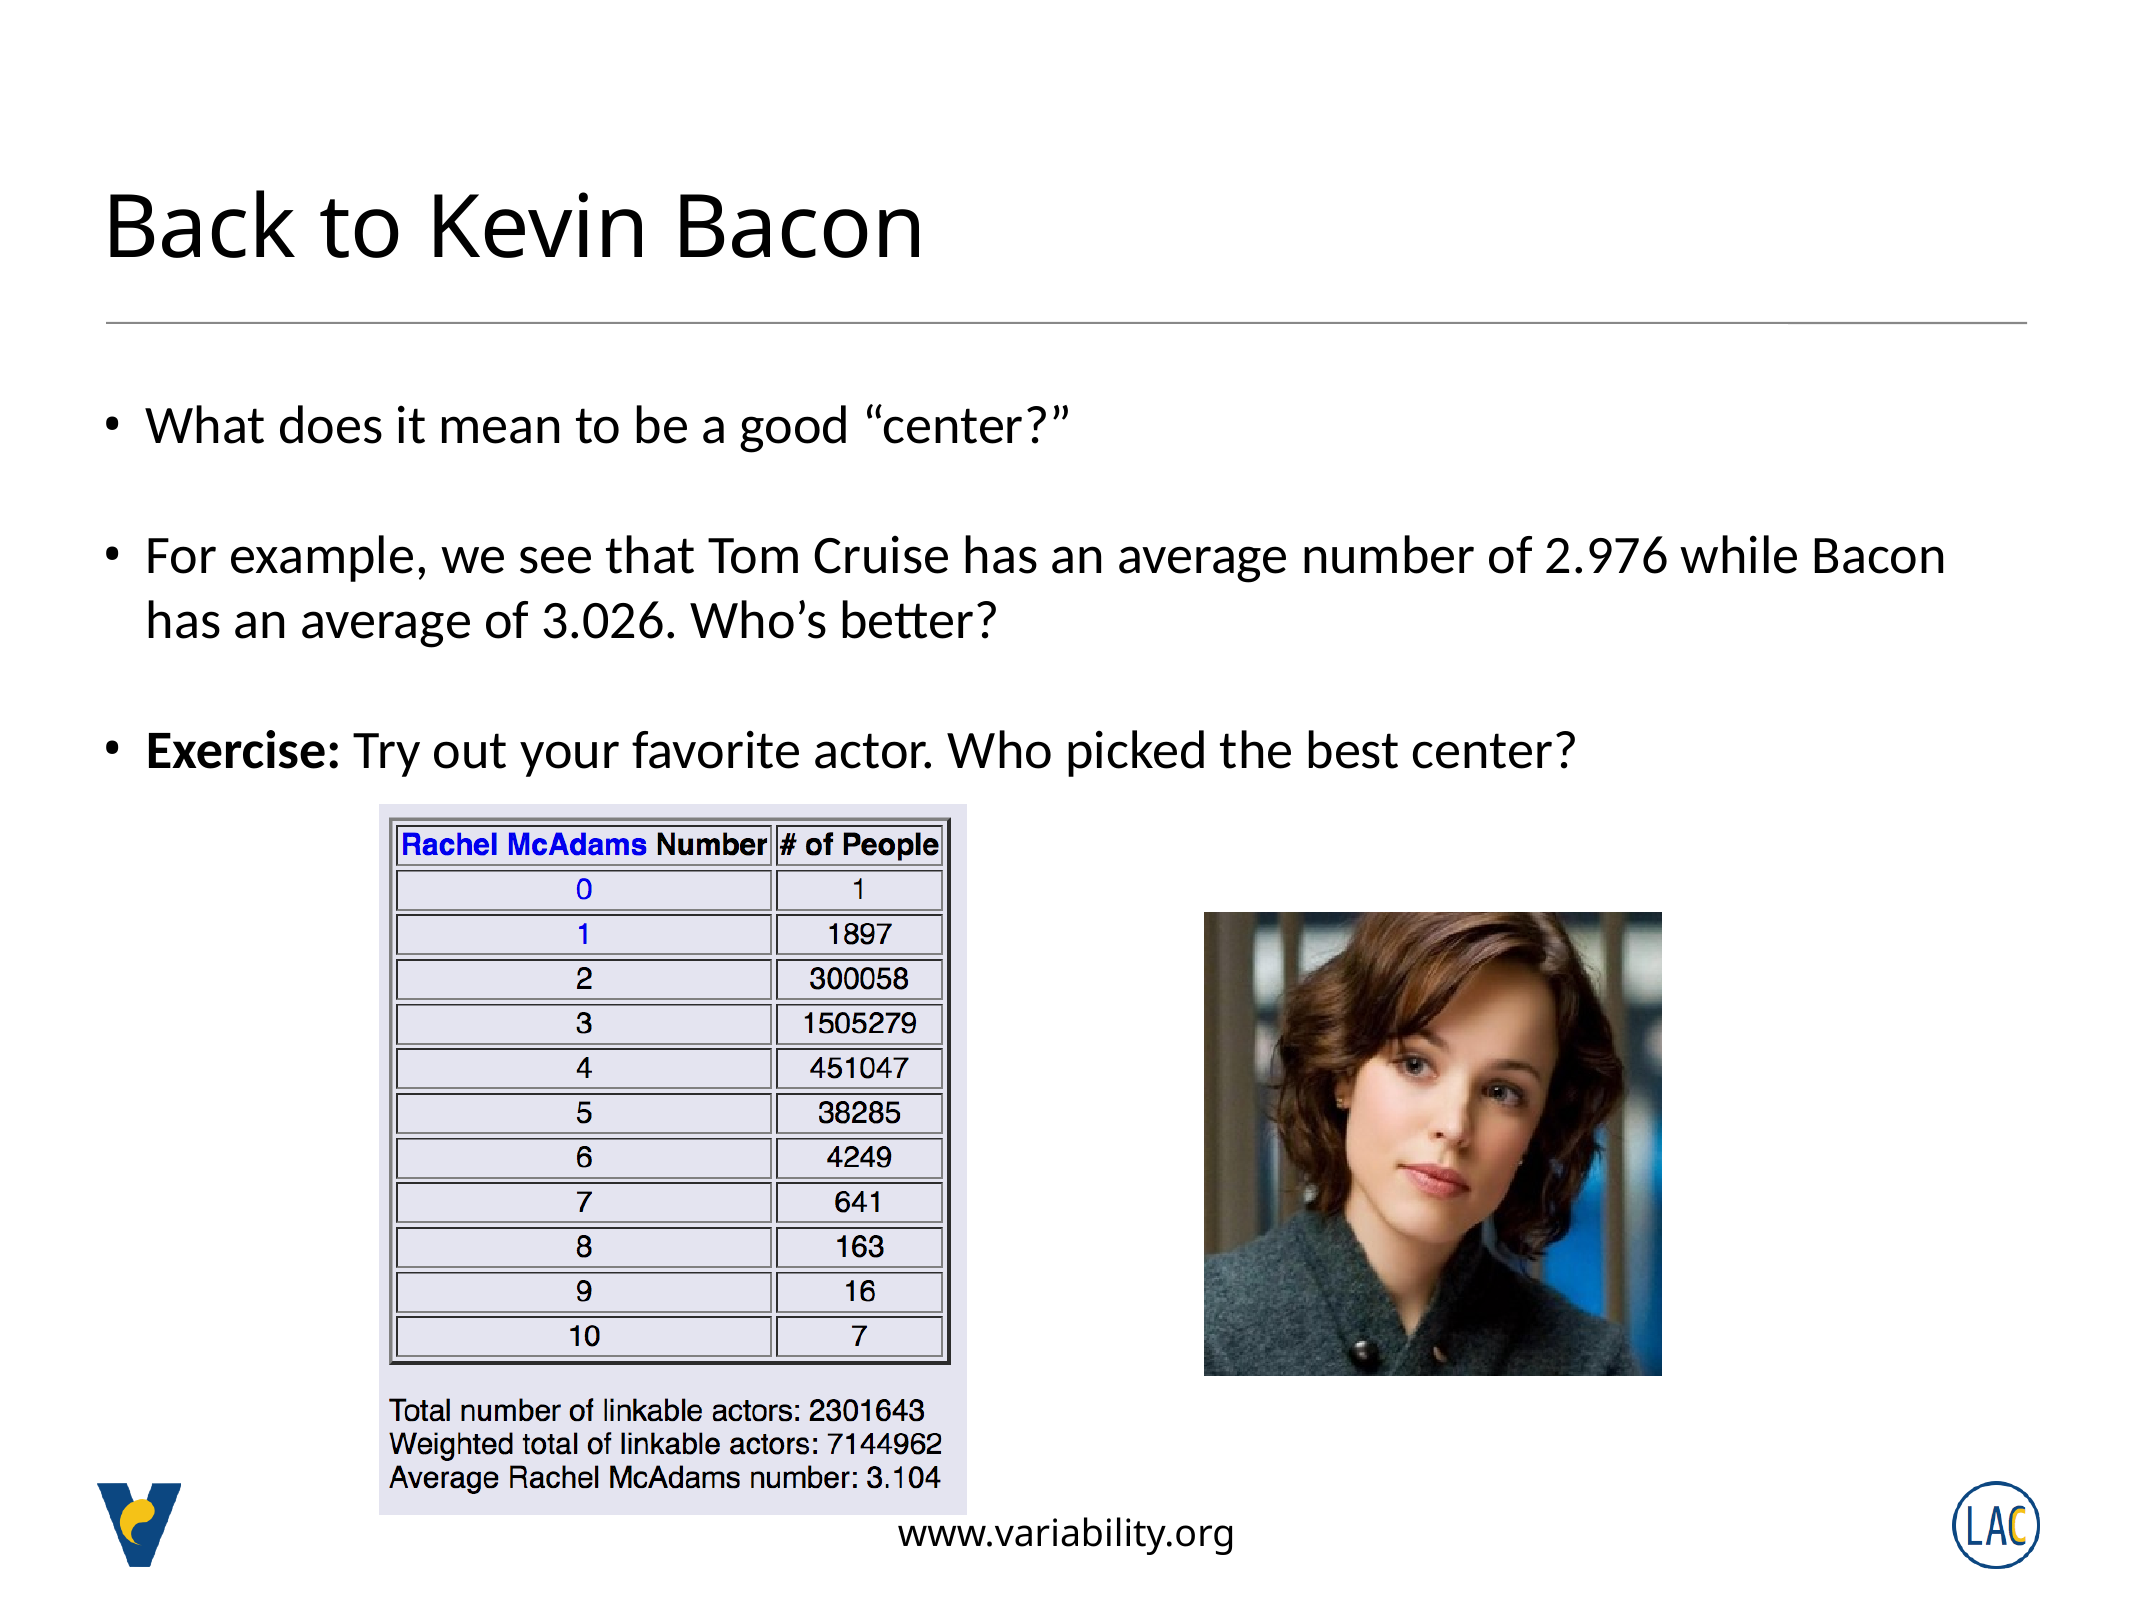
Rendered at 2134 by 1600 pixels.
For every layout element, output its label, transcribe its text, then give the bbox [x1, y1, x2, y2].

picture [378, 803, 967, 1515]
picture [97, 1483, 181, 1567]
picture [1203, 912, 1662, 1376]
picture [1952, 1481, 2040, 1569]
title Back to Kevin Bacon [93, 54, 2040, 284]
list What does it mean to be a good “center?” For example, we see that Tom Cruise has an average number of 2.976 while Bacon has an average of 3.026. Who’s better? Exercise: Try out your favorite actor. Who picked the best center? [93, 381, 2040, 1459]
